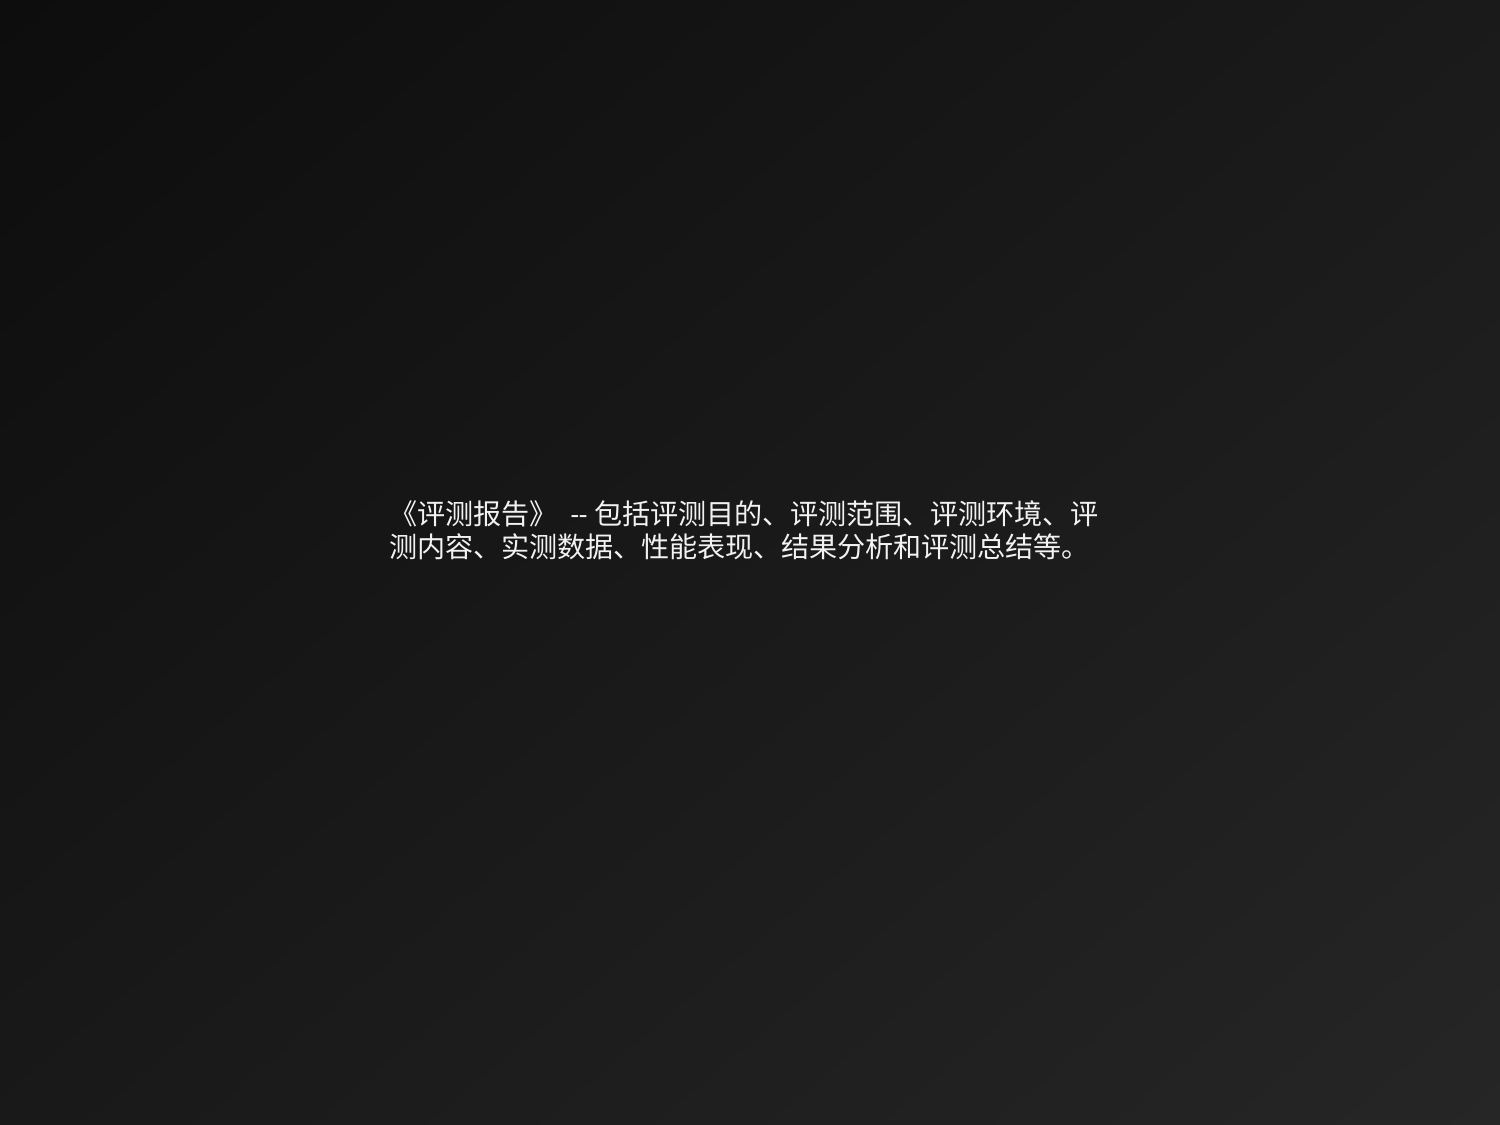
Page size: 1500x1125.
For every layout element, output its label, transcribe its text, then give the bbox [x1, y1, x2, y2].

text_box 《评测报告》 --包括评测目的、评测范围、评测环境、评测内容、实测数据、性能表现、结果分析和评测总结等。 [374, 488, 1125, 571]
